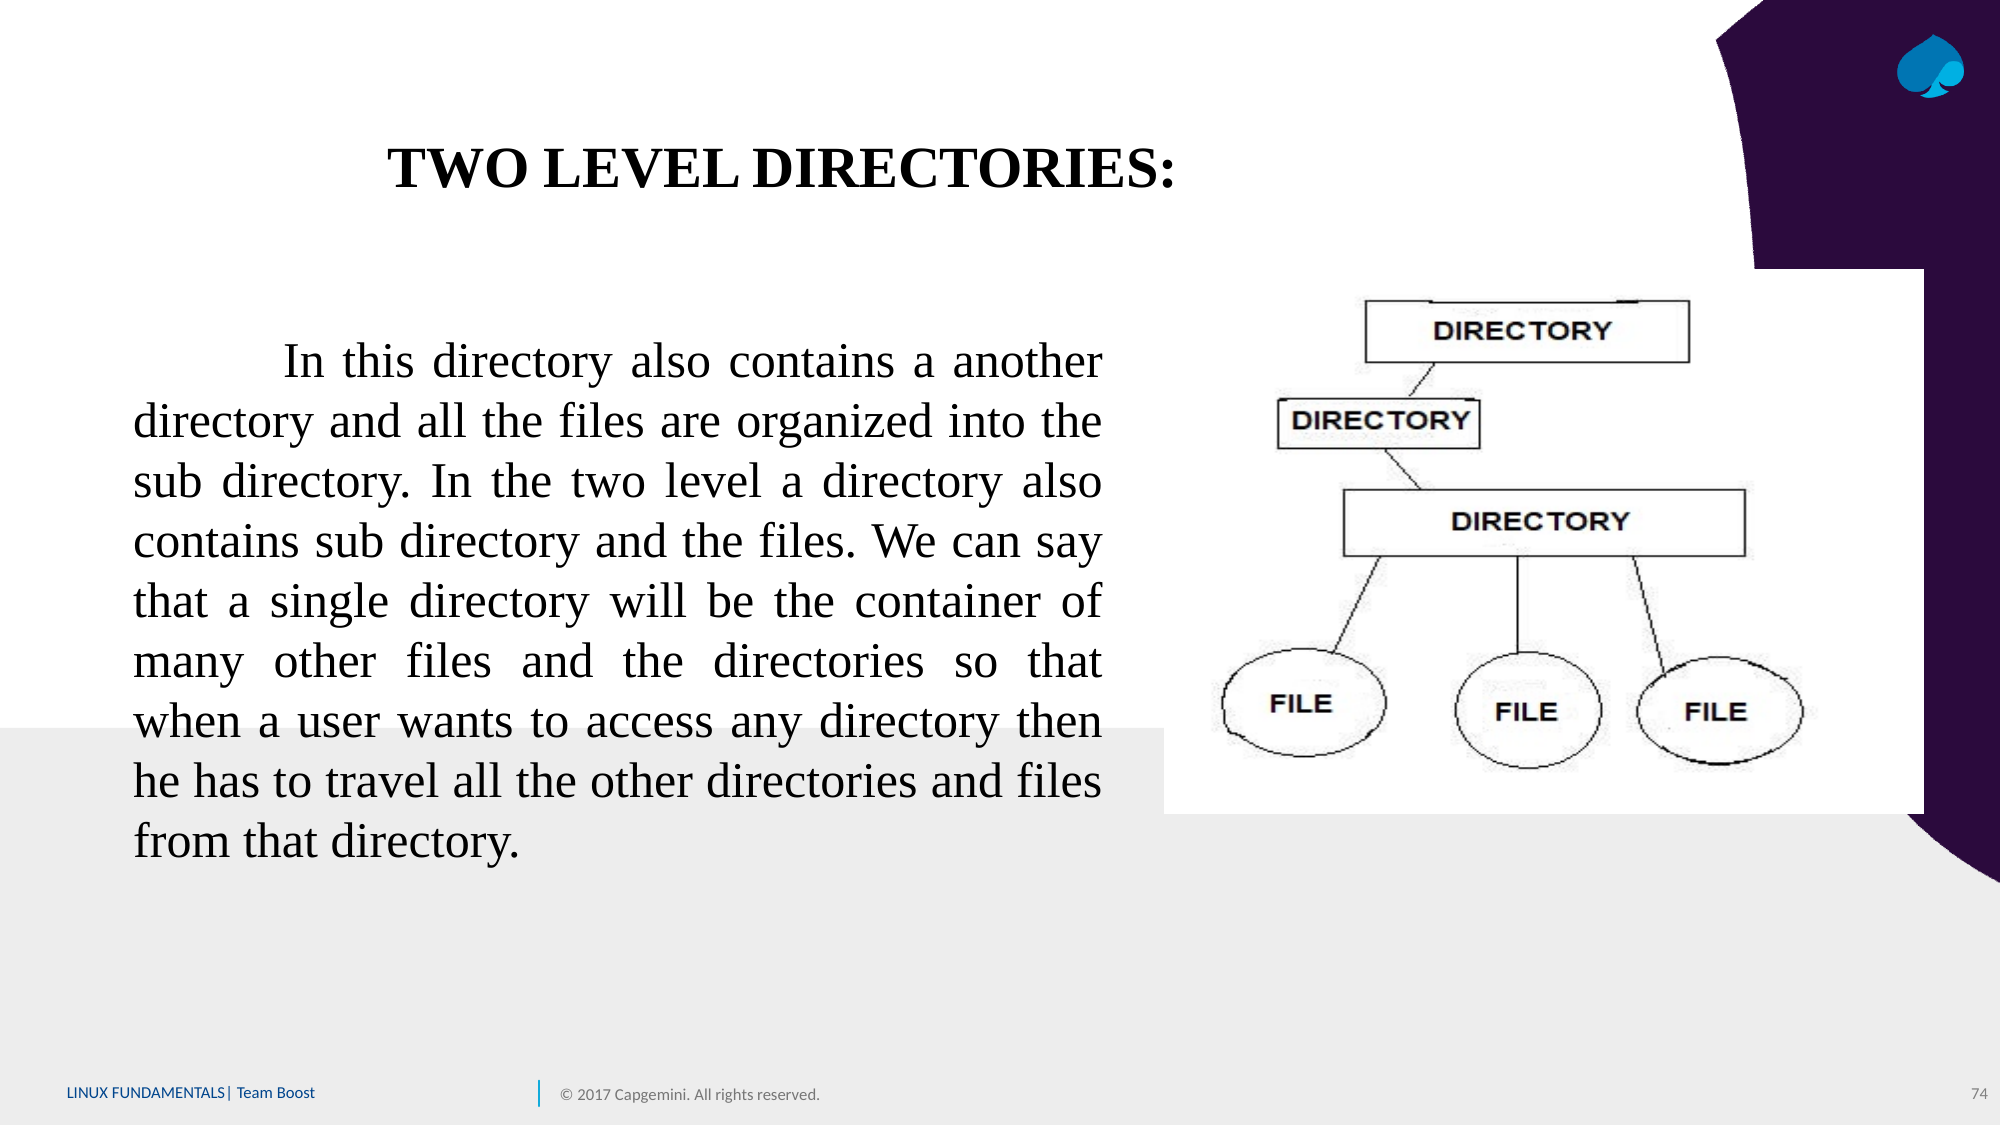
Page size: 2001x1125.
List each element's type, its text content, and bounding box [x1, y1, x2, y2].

text_box In this directory also contains a another directory and all the files are organized into the sub directory. In the two level a directory also contains sub directory and the files. We can say that a single directory will be the container of many other files and the directories so that when a user wants to access any directory then he has to travel all the other directories and files from that directory. [118, 320, 1119, 920]
picture [1164, 0, 2001, 872]
text_box TWO LEVEL DIRECTORIES: [372, 121, 1208, 207]
